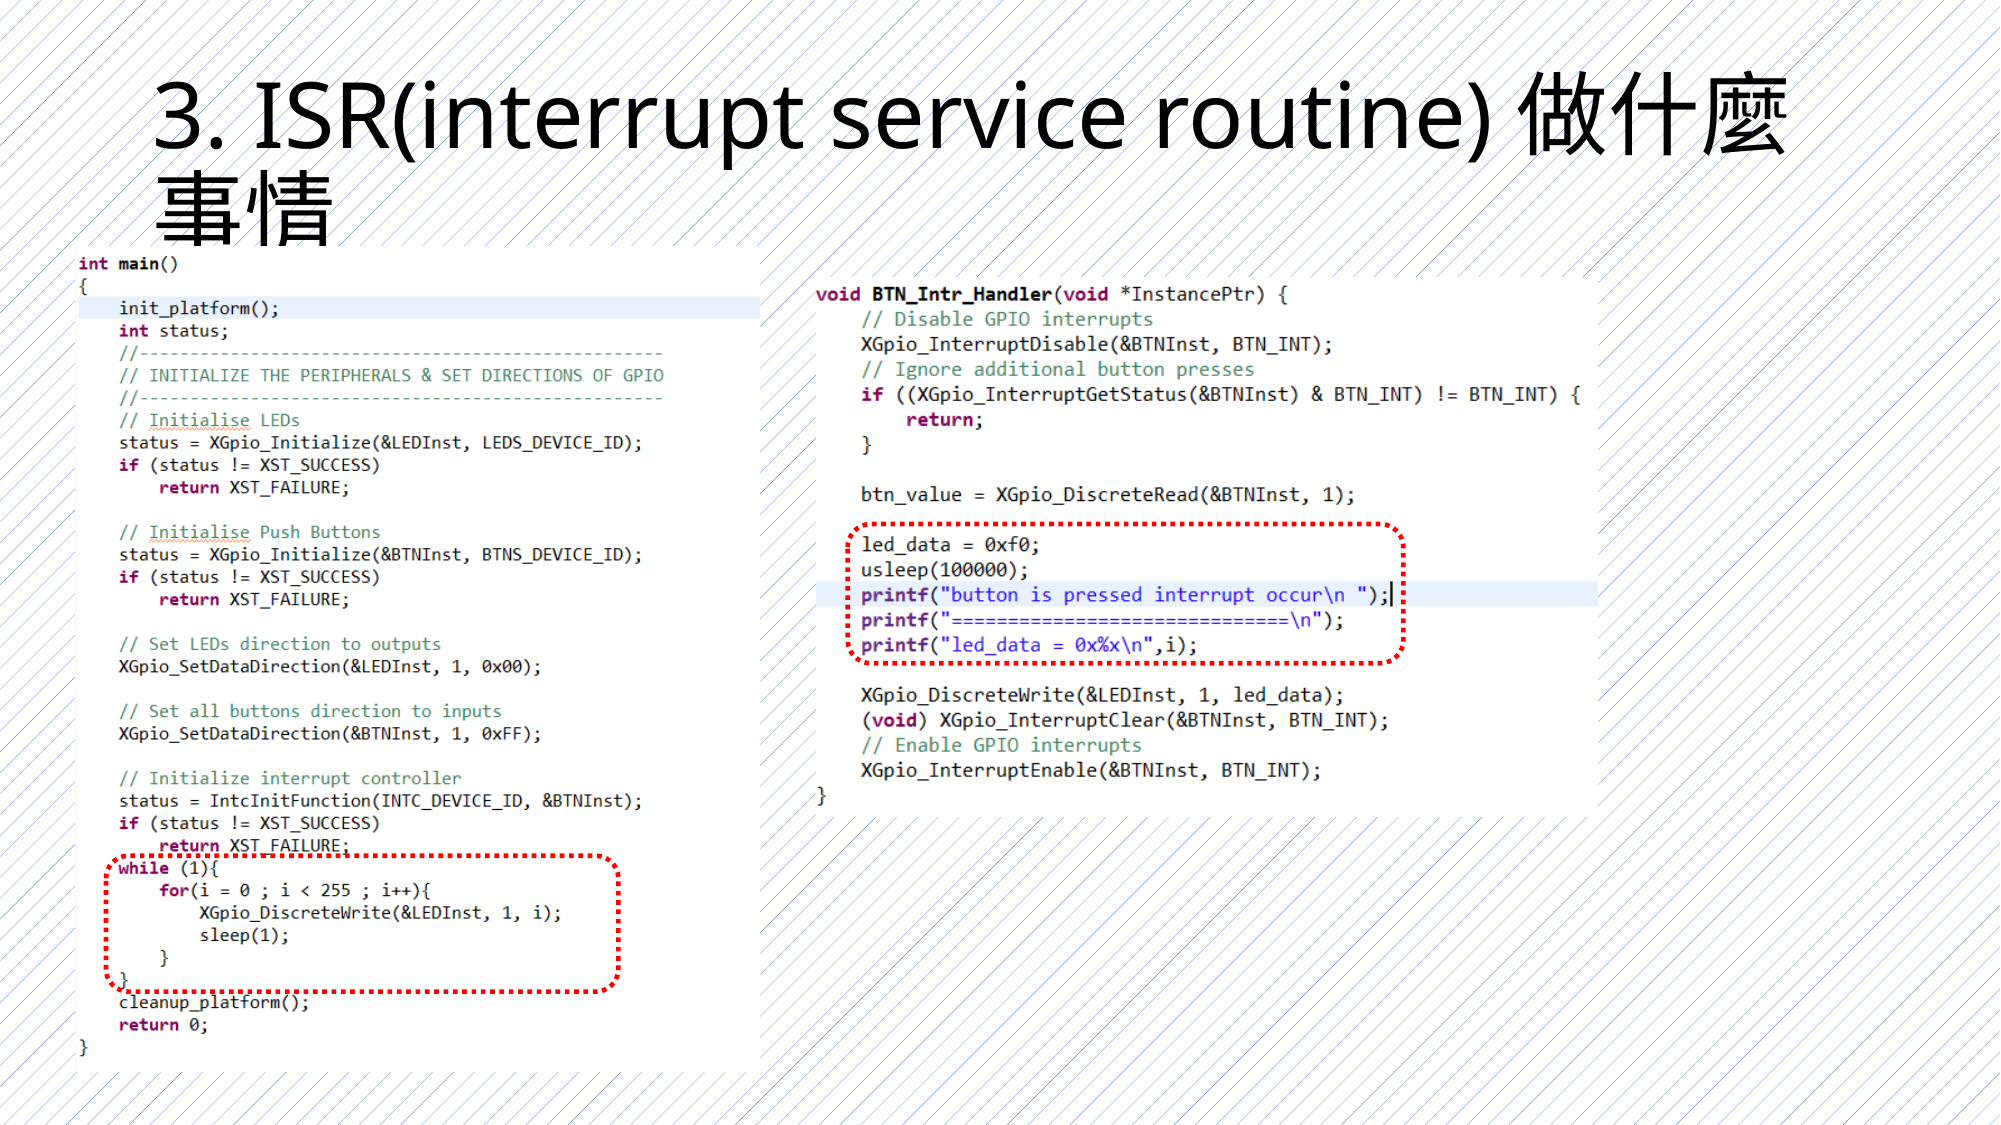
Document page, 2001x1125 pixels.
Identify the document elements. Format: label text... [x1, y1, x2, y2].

picture [815, 277, 1598, 817]
title 3. ISR(interrupt service routine)做什麼事情 [137, 59, 1863, 278]
picture [75, 246, 760, 1072]
